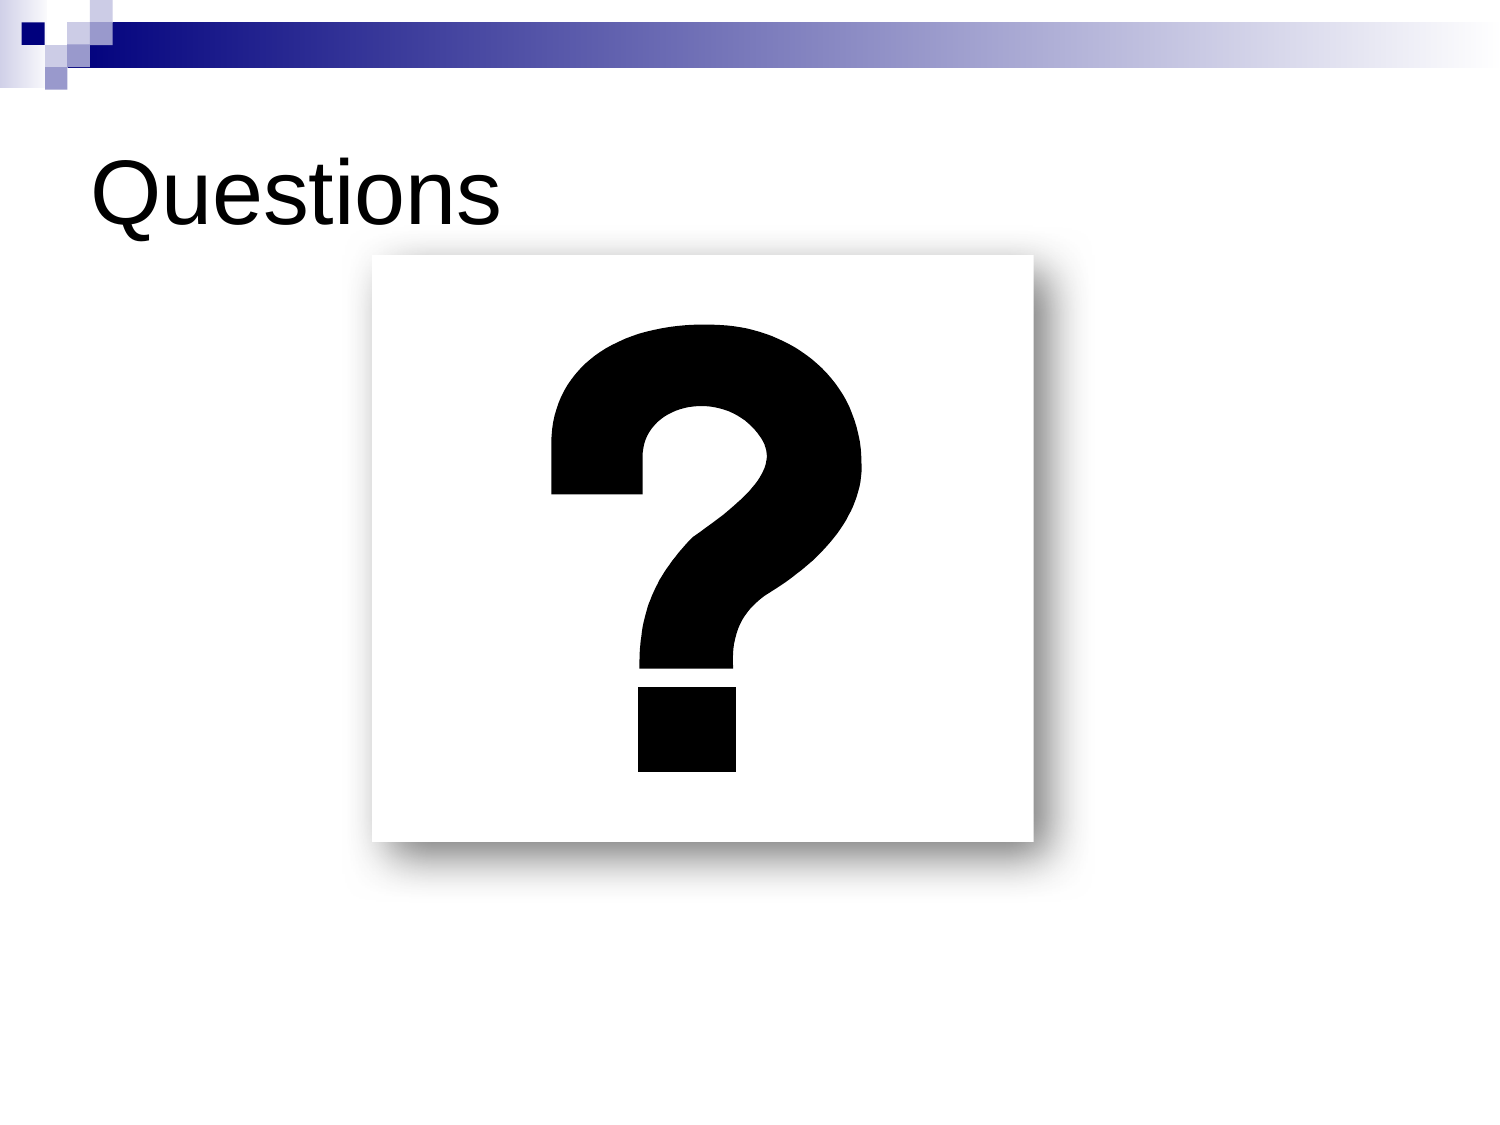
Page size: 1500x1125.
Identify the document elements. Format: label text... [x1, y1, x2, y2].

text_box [371, 255, 1034, 843]
title Questions [75, 75, 1425, 300]
